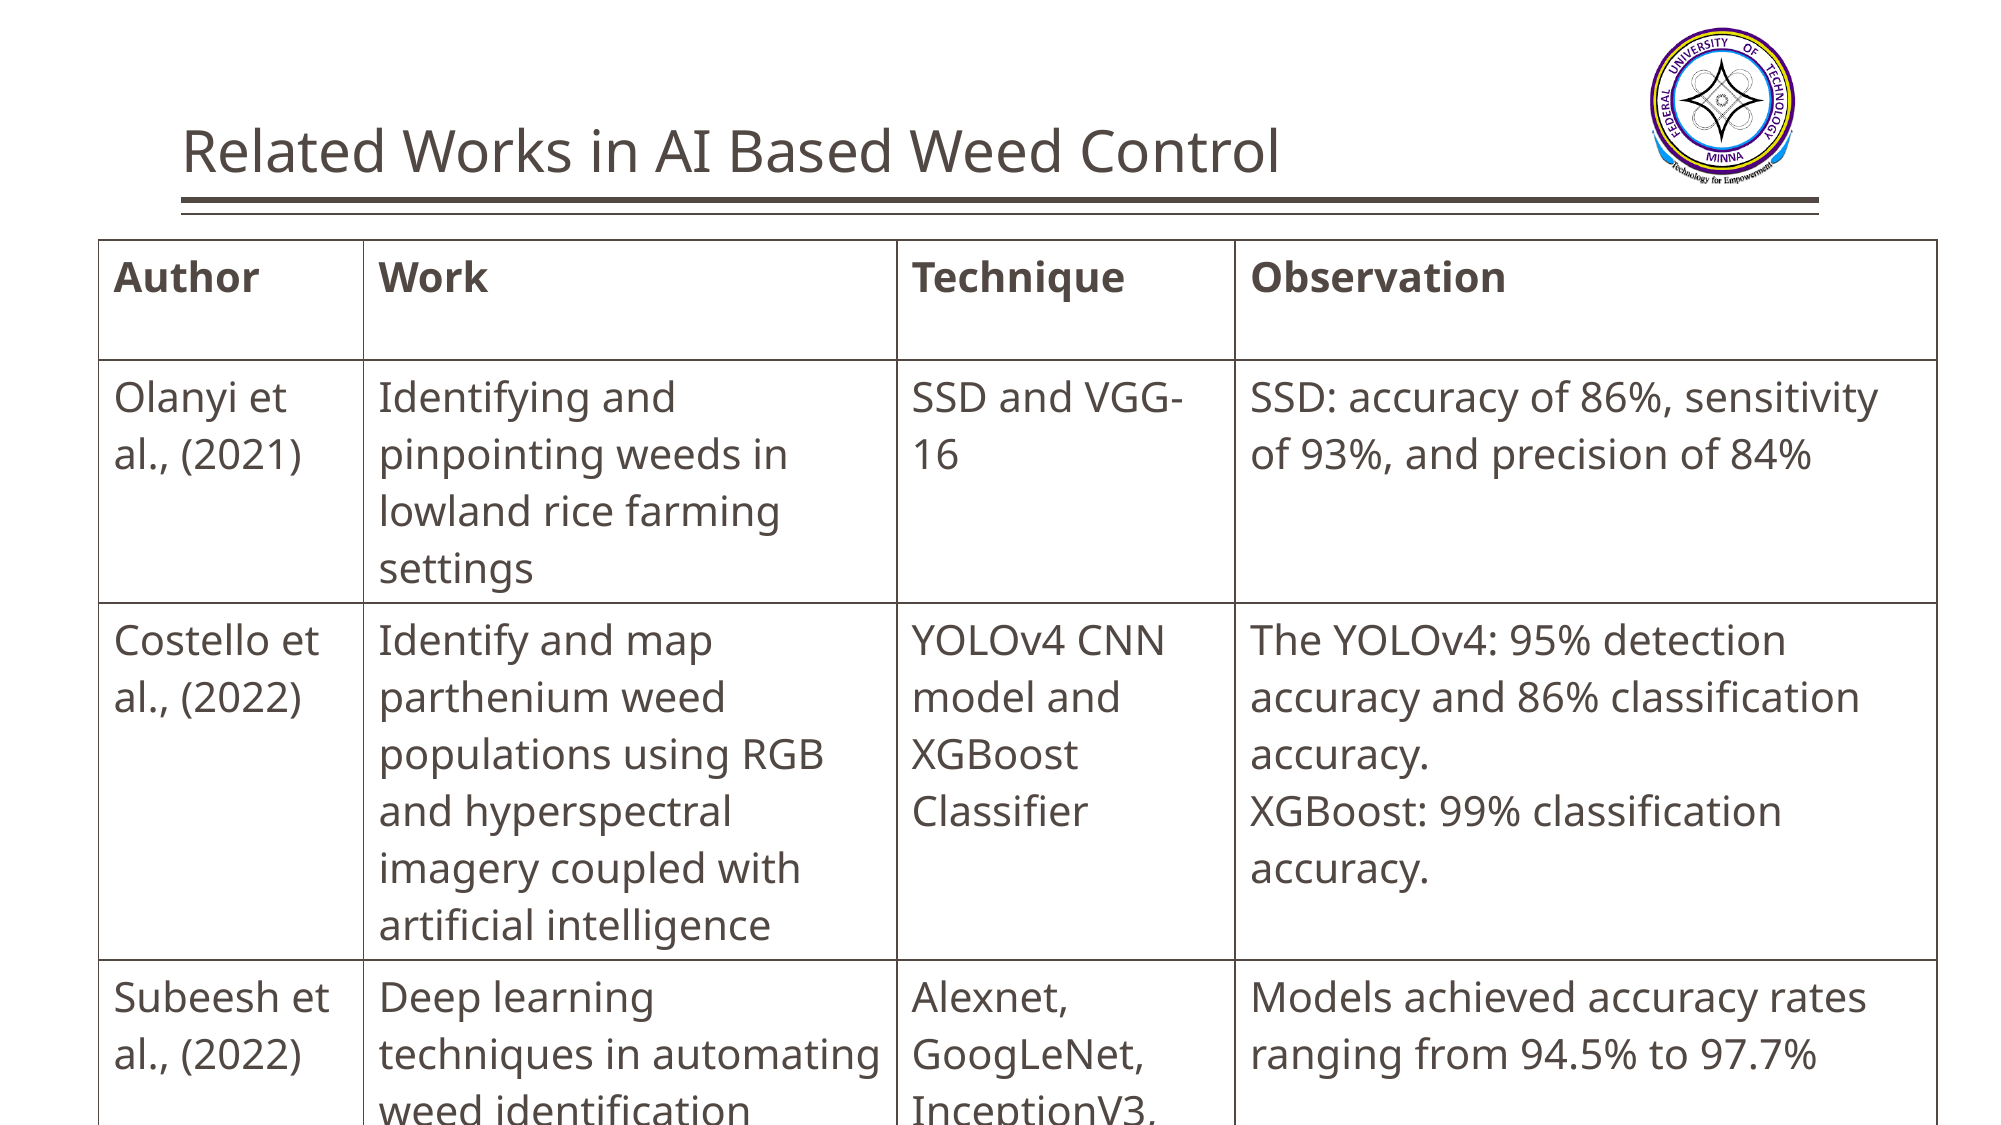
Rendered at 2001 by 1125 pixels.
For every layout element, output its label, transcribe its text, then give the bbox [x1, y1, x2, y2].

table_cell Identifying and pinpointing weeds in lowland rice farming settings [364, 361, 896, 602]
table_cell SSD: accuracy of 86%, sensitivity of 93%, and precision of 84% [1236, 361, 1936, 602]
table_cell Alexnet, GoogLeNet, InceptionV3, and Xception [898, 961, 1234, 1125]
table_cell Olanyi et al., (2021) [99, 361, 363, 602]
table_cell The YOLOv4: 95% detection accuracy and 86% classification accuracy. XGBoost: 99% classification accuracy. [1236, 604, 1936, 959]
table_cell Identify and map parthenium weed populations using RGB and hyperspectral imagery coupled with artificial intelligence [364, 604, 896, 959]
table_header Work [364, 241, 896, 359]
table_header Technique [898, 241, 1234, 359]
title Related Works in AI Based Weed Control [181, 12, 1819, 193]
table_header Observation [1236, 241, 1936, 359]
table_cell Subeesh et al., (2022) [99, 961, 363, 1125]
table_cell Deep learning techniques in automating weed identification [364, 961, 896, 1125]
table_cell SSD and VGG-16 [898, 361, 1234, 602]
table_header Author [99, 241, 363, 359]
table_cell Models achieved accuracy rates ranging from 94.5% to 97.7% [1236, 961, 1936, 1125]
table_cell Costello et al., (2022) [99, 604, 363, 959]
table_cell YOLOv4 CNN model and XGBoost Classifier [898, 604, 1234, 959]
